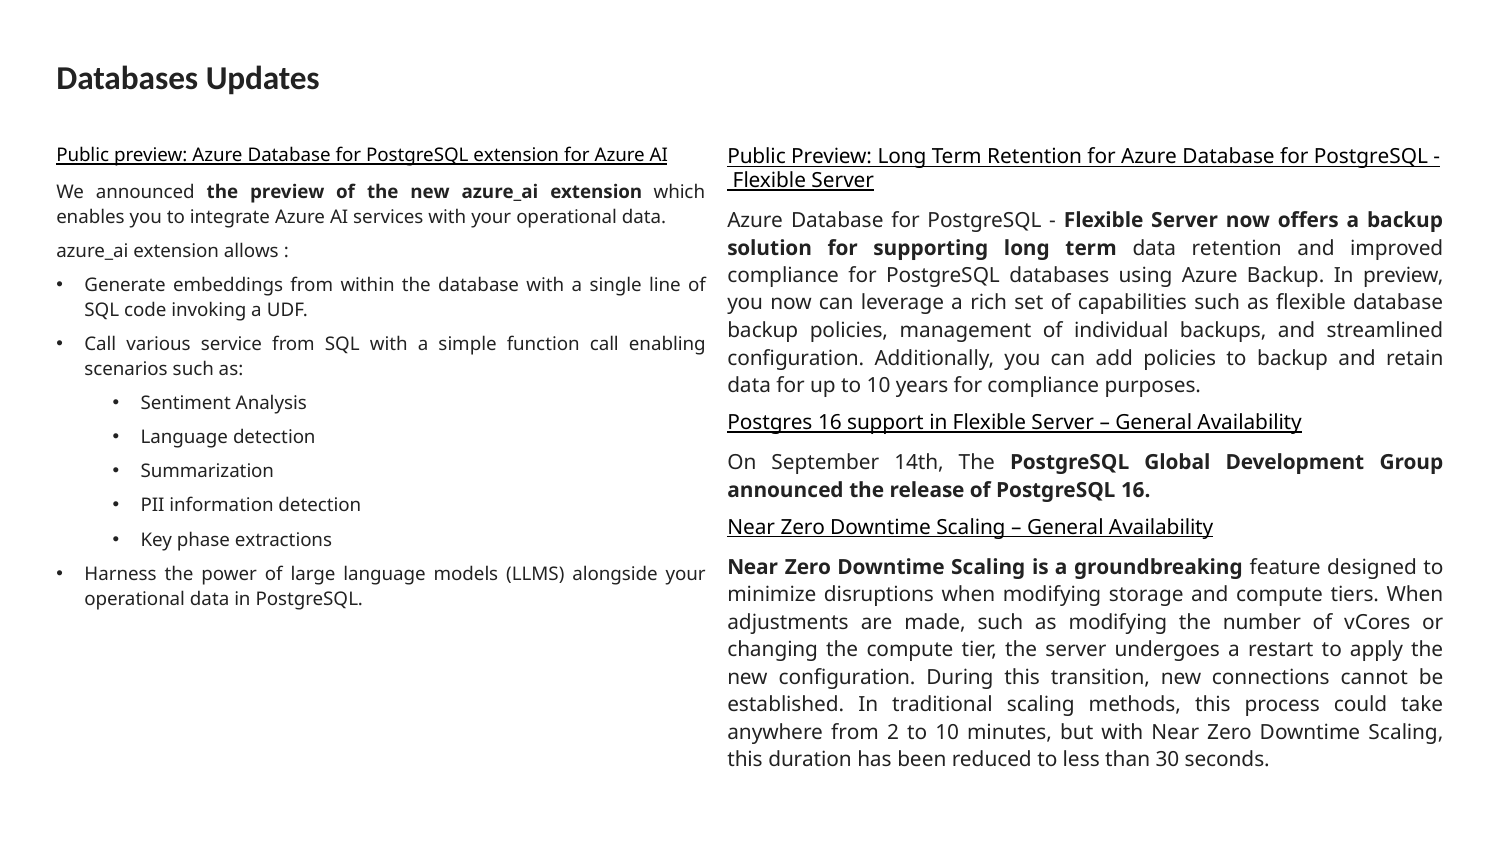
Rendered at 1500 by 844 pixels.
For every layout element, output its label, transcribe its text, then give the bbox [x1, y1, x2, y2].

title Databases Updates [56, 56, 1444, 113]
list Public Preview: Long Term Retention for Azure Database for PostgreSQL - Flexible Server Azure Database for PostgreSQL - Flexible Server now offers a backup solution for supporting long term data retention and improved compliance for PostgreSQL databases using Azure Backup. In preview, you now can leverage a rich set of capabilities such as flexible database backup policies, management of individual backups, and streamlined configuration. Additionally, you can add policies to backup and retain data for up to 10 years for compliance purposes. Postgres 16 support in Flexible Server – General Availability On September 14th, The PostgreSQL Global Development Group announced the release of PostgreSQL 16. Near Zero Downtime Scaling – General Availability Near Zero Downtime Scaling is a groundbreaking feature designed to minimize disruptions when modifying storage and compute tiers. When adjustments are made, such as modifying the number of vCores or changing the compute tier, the server undergoes a restart to apply the new configuration. During this transition, new connections cannot be established. In traditional scaling methods, this process could take anywhere from 2 to 10 minutes, but with Near Zero Downtime Scaling, this duration has been reduced to less than 30 seconds. [727, 140, 1444, 760]
list Public preview: Azure Database for PostgreSQL extension for Azure AI We announced the preview of the new azure_ai extension which enables you to integrate Azure AI services with your operational data. azure_ai extension allows : Generate embeddings from within the database with a single line of SQL code invoking a UDF. Call various service from SQL with a simple function call enabling scenarios such as: Sentiment Analysis Language detection Summarization PII information detection Key phase extractions Harness the power of large language models (LLMS) alongside your operational data in PostgreSQL. [56, 140, 706, 760]
